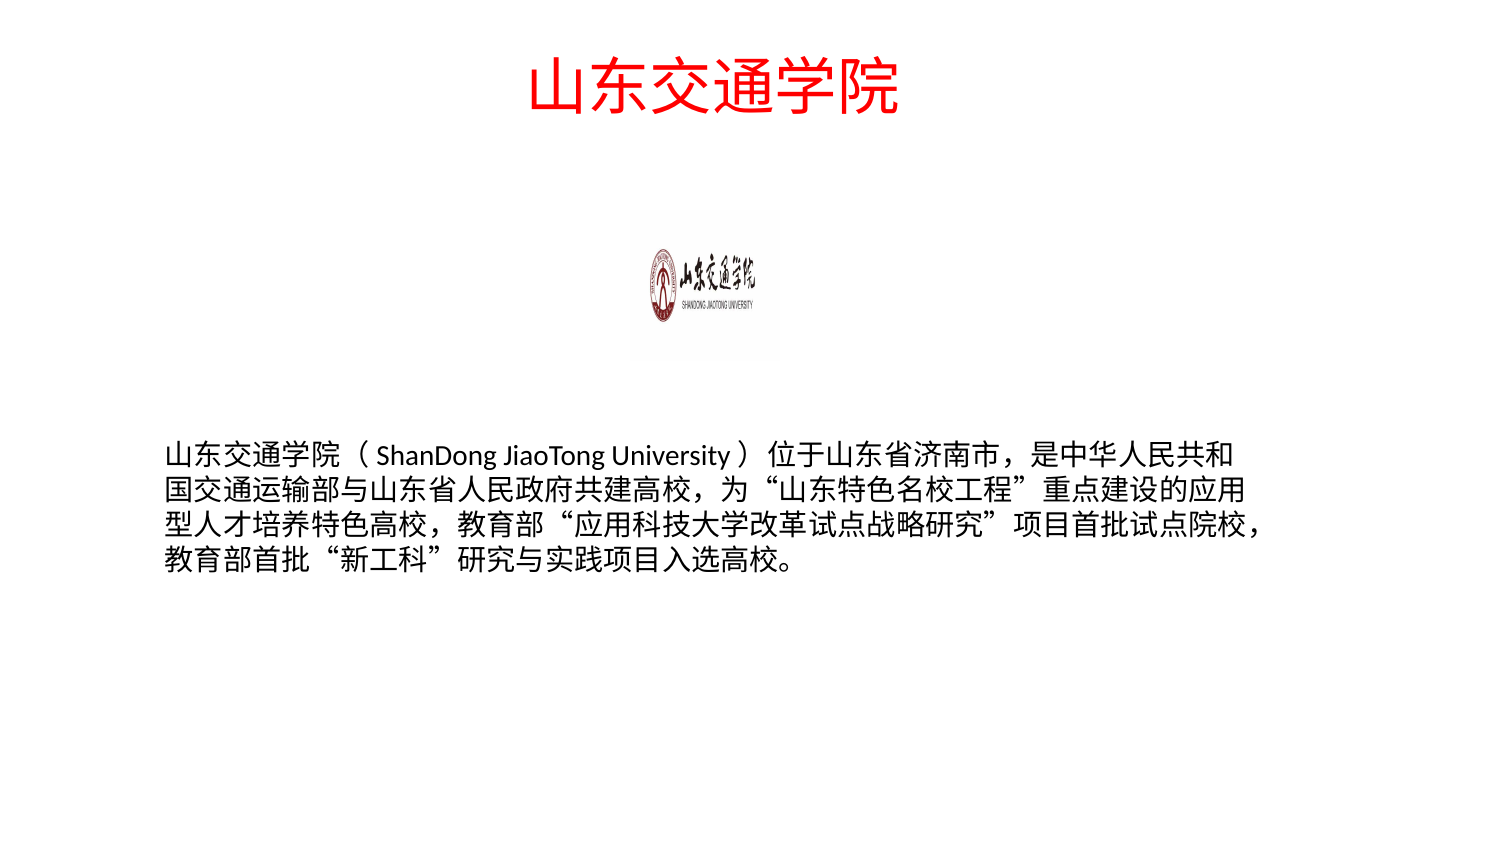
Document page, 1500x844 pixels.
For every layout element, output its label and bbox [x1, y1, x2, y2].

picture [629, 210, 780, 361]
